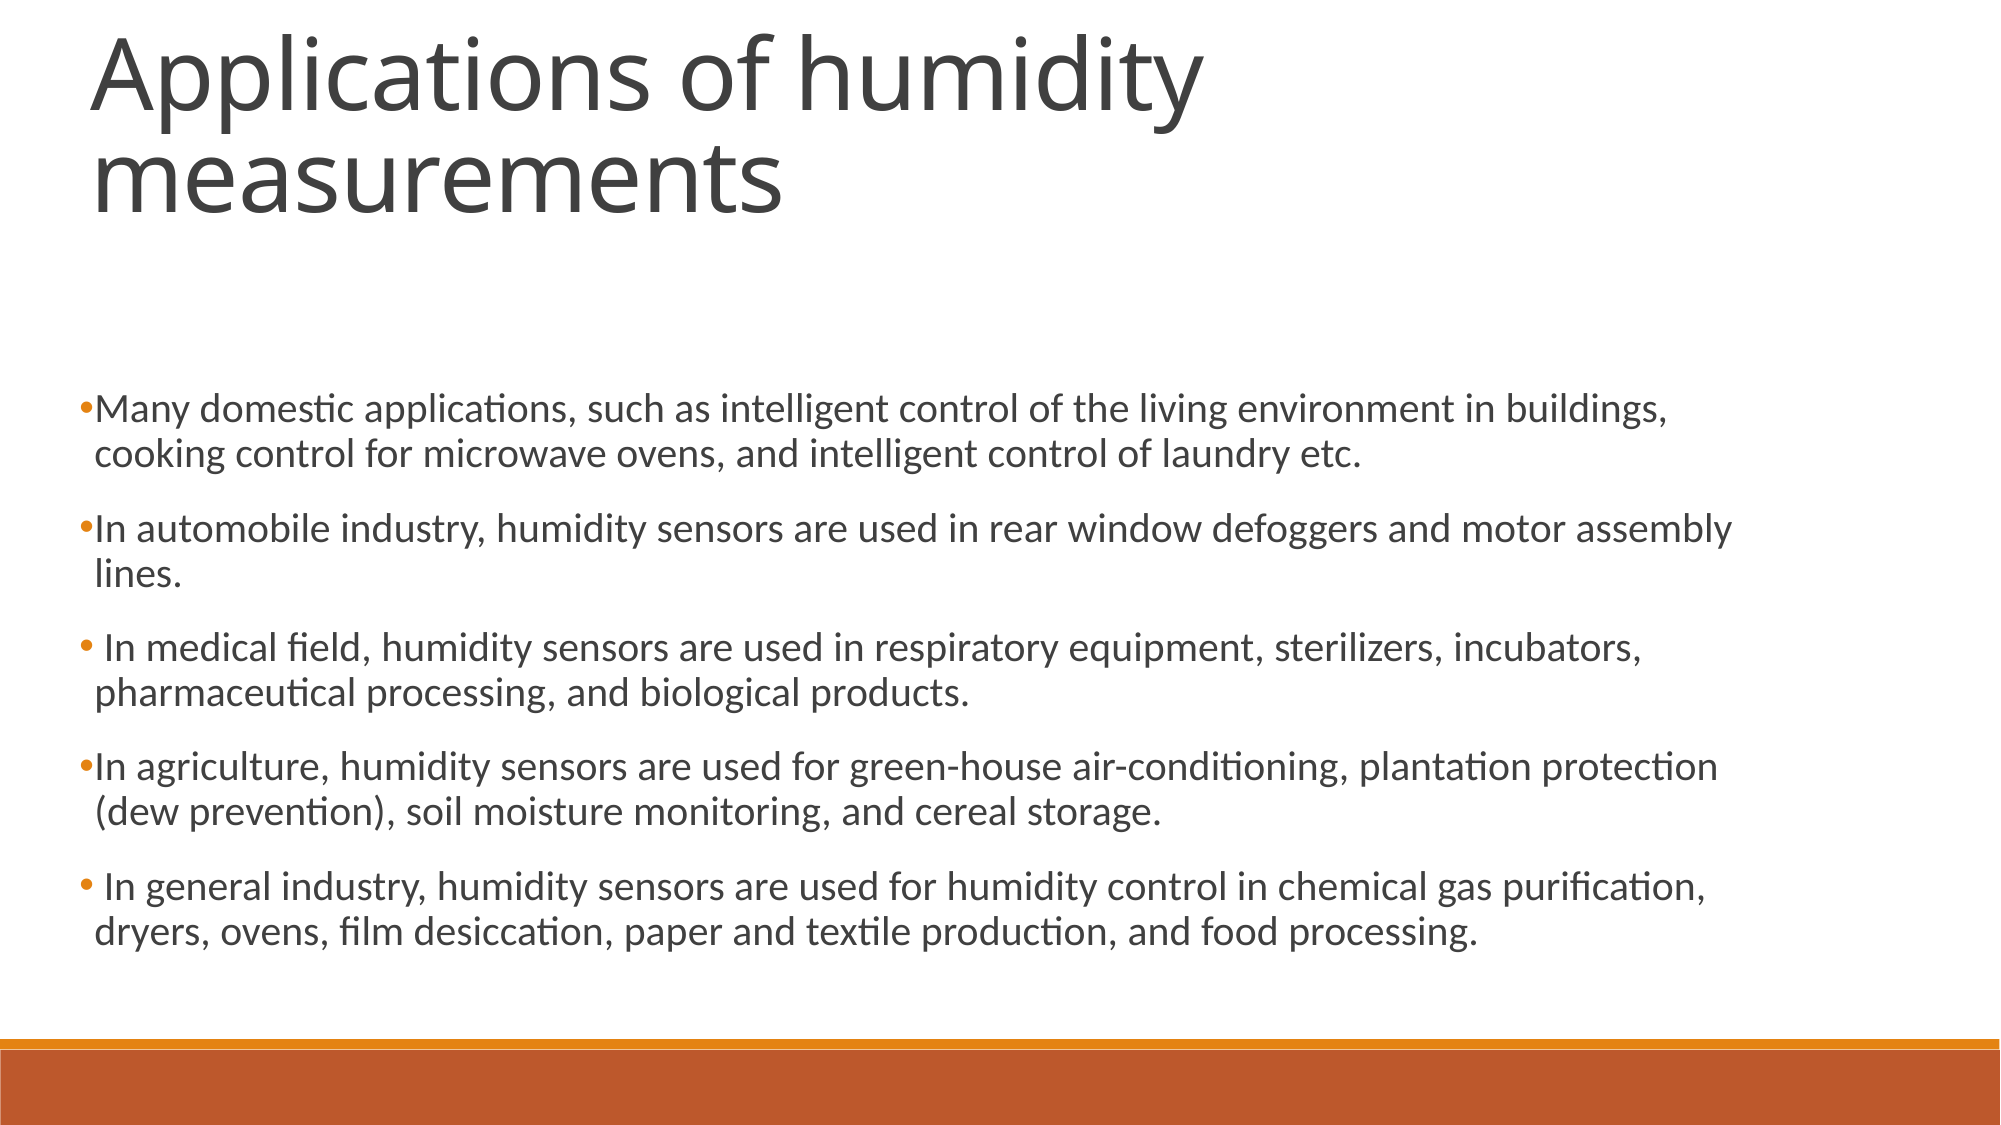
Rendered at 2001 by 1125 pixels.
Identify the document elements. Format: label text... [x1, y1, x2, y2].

list Many domestic applications, such as intelligent control of the living environment in buildings, cooking control for microwave ovens, and intelligent control of laundry etc. In automobile industry, humidity sensors are used in rear window defoggers and motor assembly lines. In medical field, humidity sensors are used in respiratory equipment, sterilizers, incubators, pharmaceutical processing, and biological products. In agriculture, humidity sensors are used for green-house air-conditioning, plantation protection (dew prevention), soil moisture monitoring, and cereal storage. In general industry, humidity sensors are used for humidity control in chemical gas purification, dryers, ovens, film desiccation, paper and textile production, and food processing. [79, 300, 1757, 967]
title Applications of humidity measurements [75, 81, 1726, 241]
